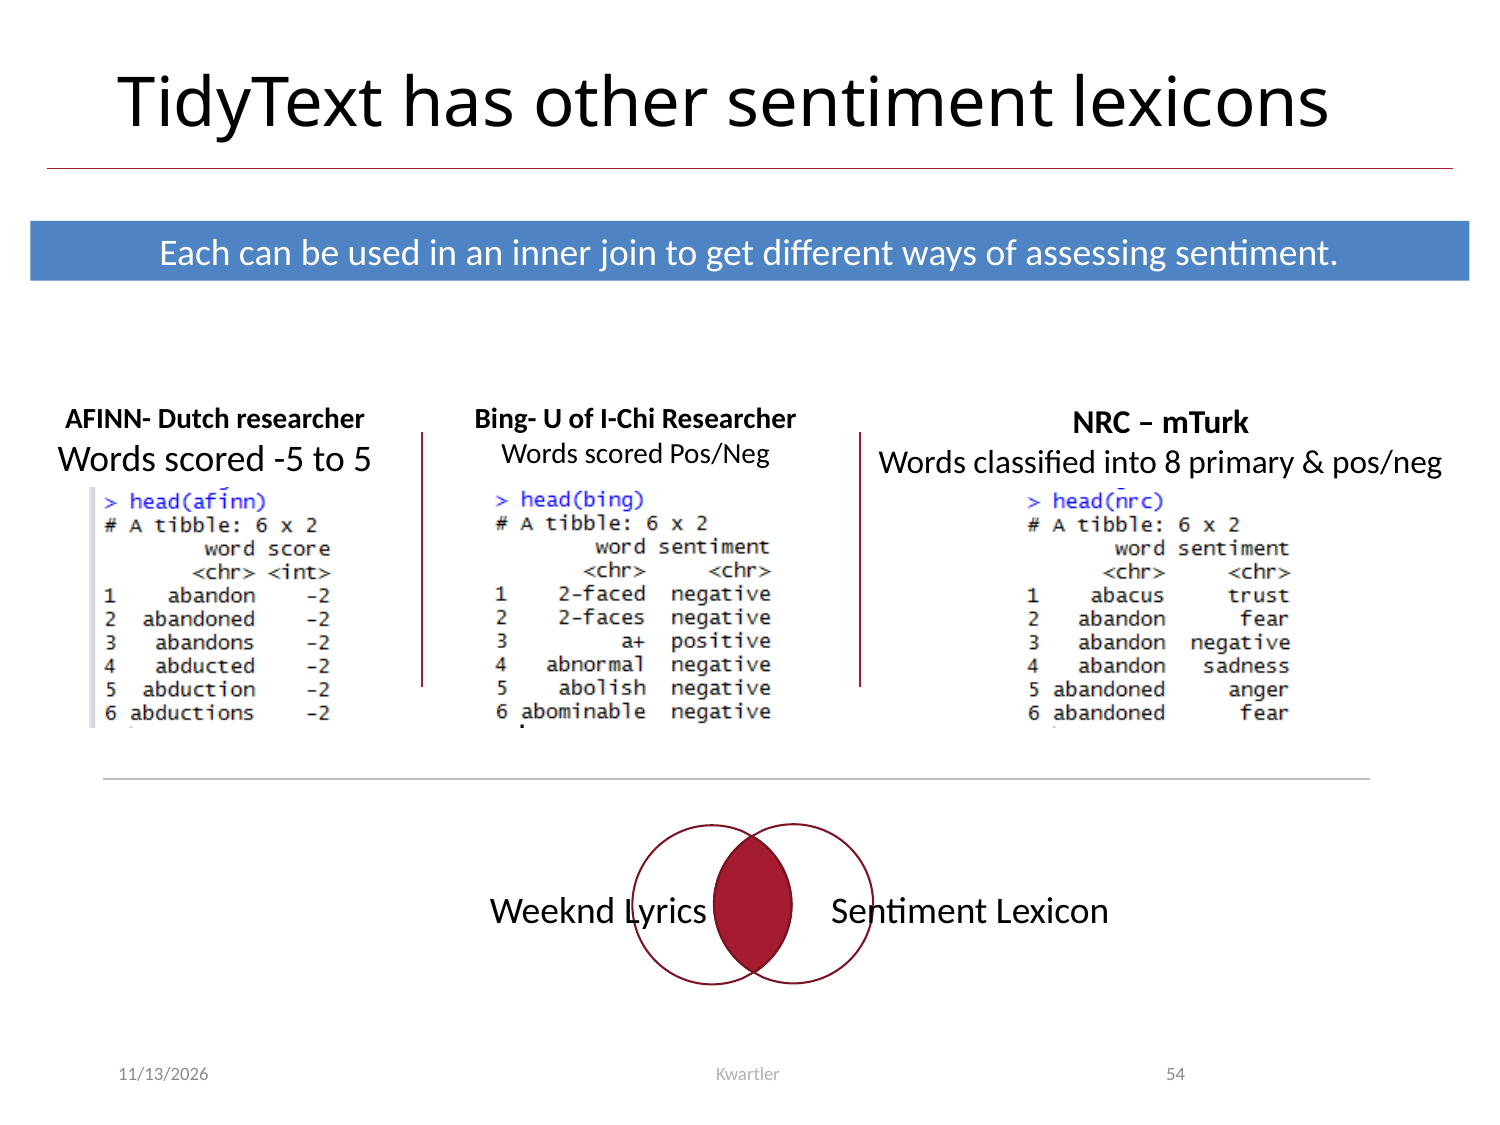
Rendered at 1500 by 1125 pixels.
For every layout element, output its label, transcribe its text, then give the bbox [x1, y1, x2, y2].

slide_number 54 [1059, 1042, 1200, 1103]
title TidyText has other sentiment lexicons [103, 59, 1397, 157]
text_box Each can be used in an inner join to get different ways of assessing sentiment. [30, 220, 1470, 281]
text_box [486, 824, 1127, 985]
footer Kwartler [496, 1042, 1004, 1103]
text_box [458, 392, 813, 728]
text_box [860, 392, 1462, 728]
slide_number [103, 1042, 441, 1103]
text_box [40, 391, 390, 728]
